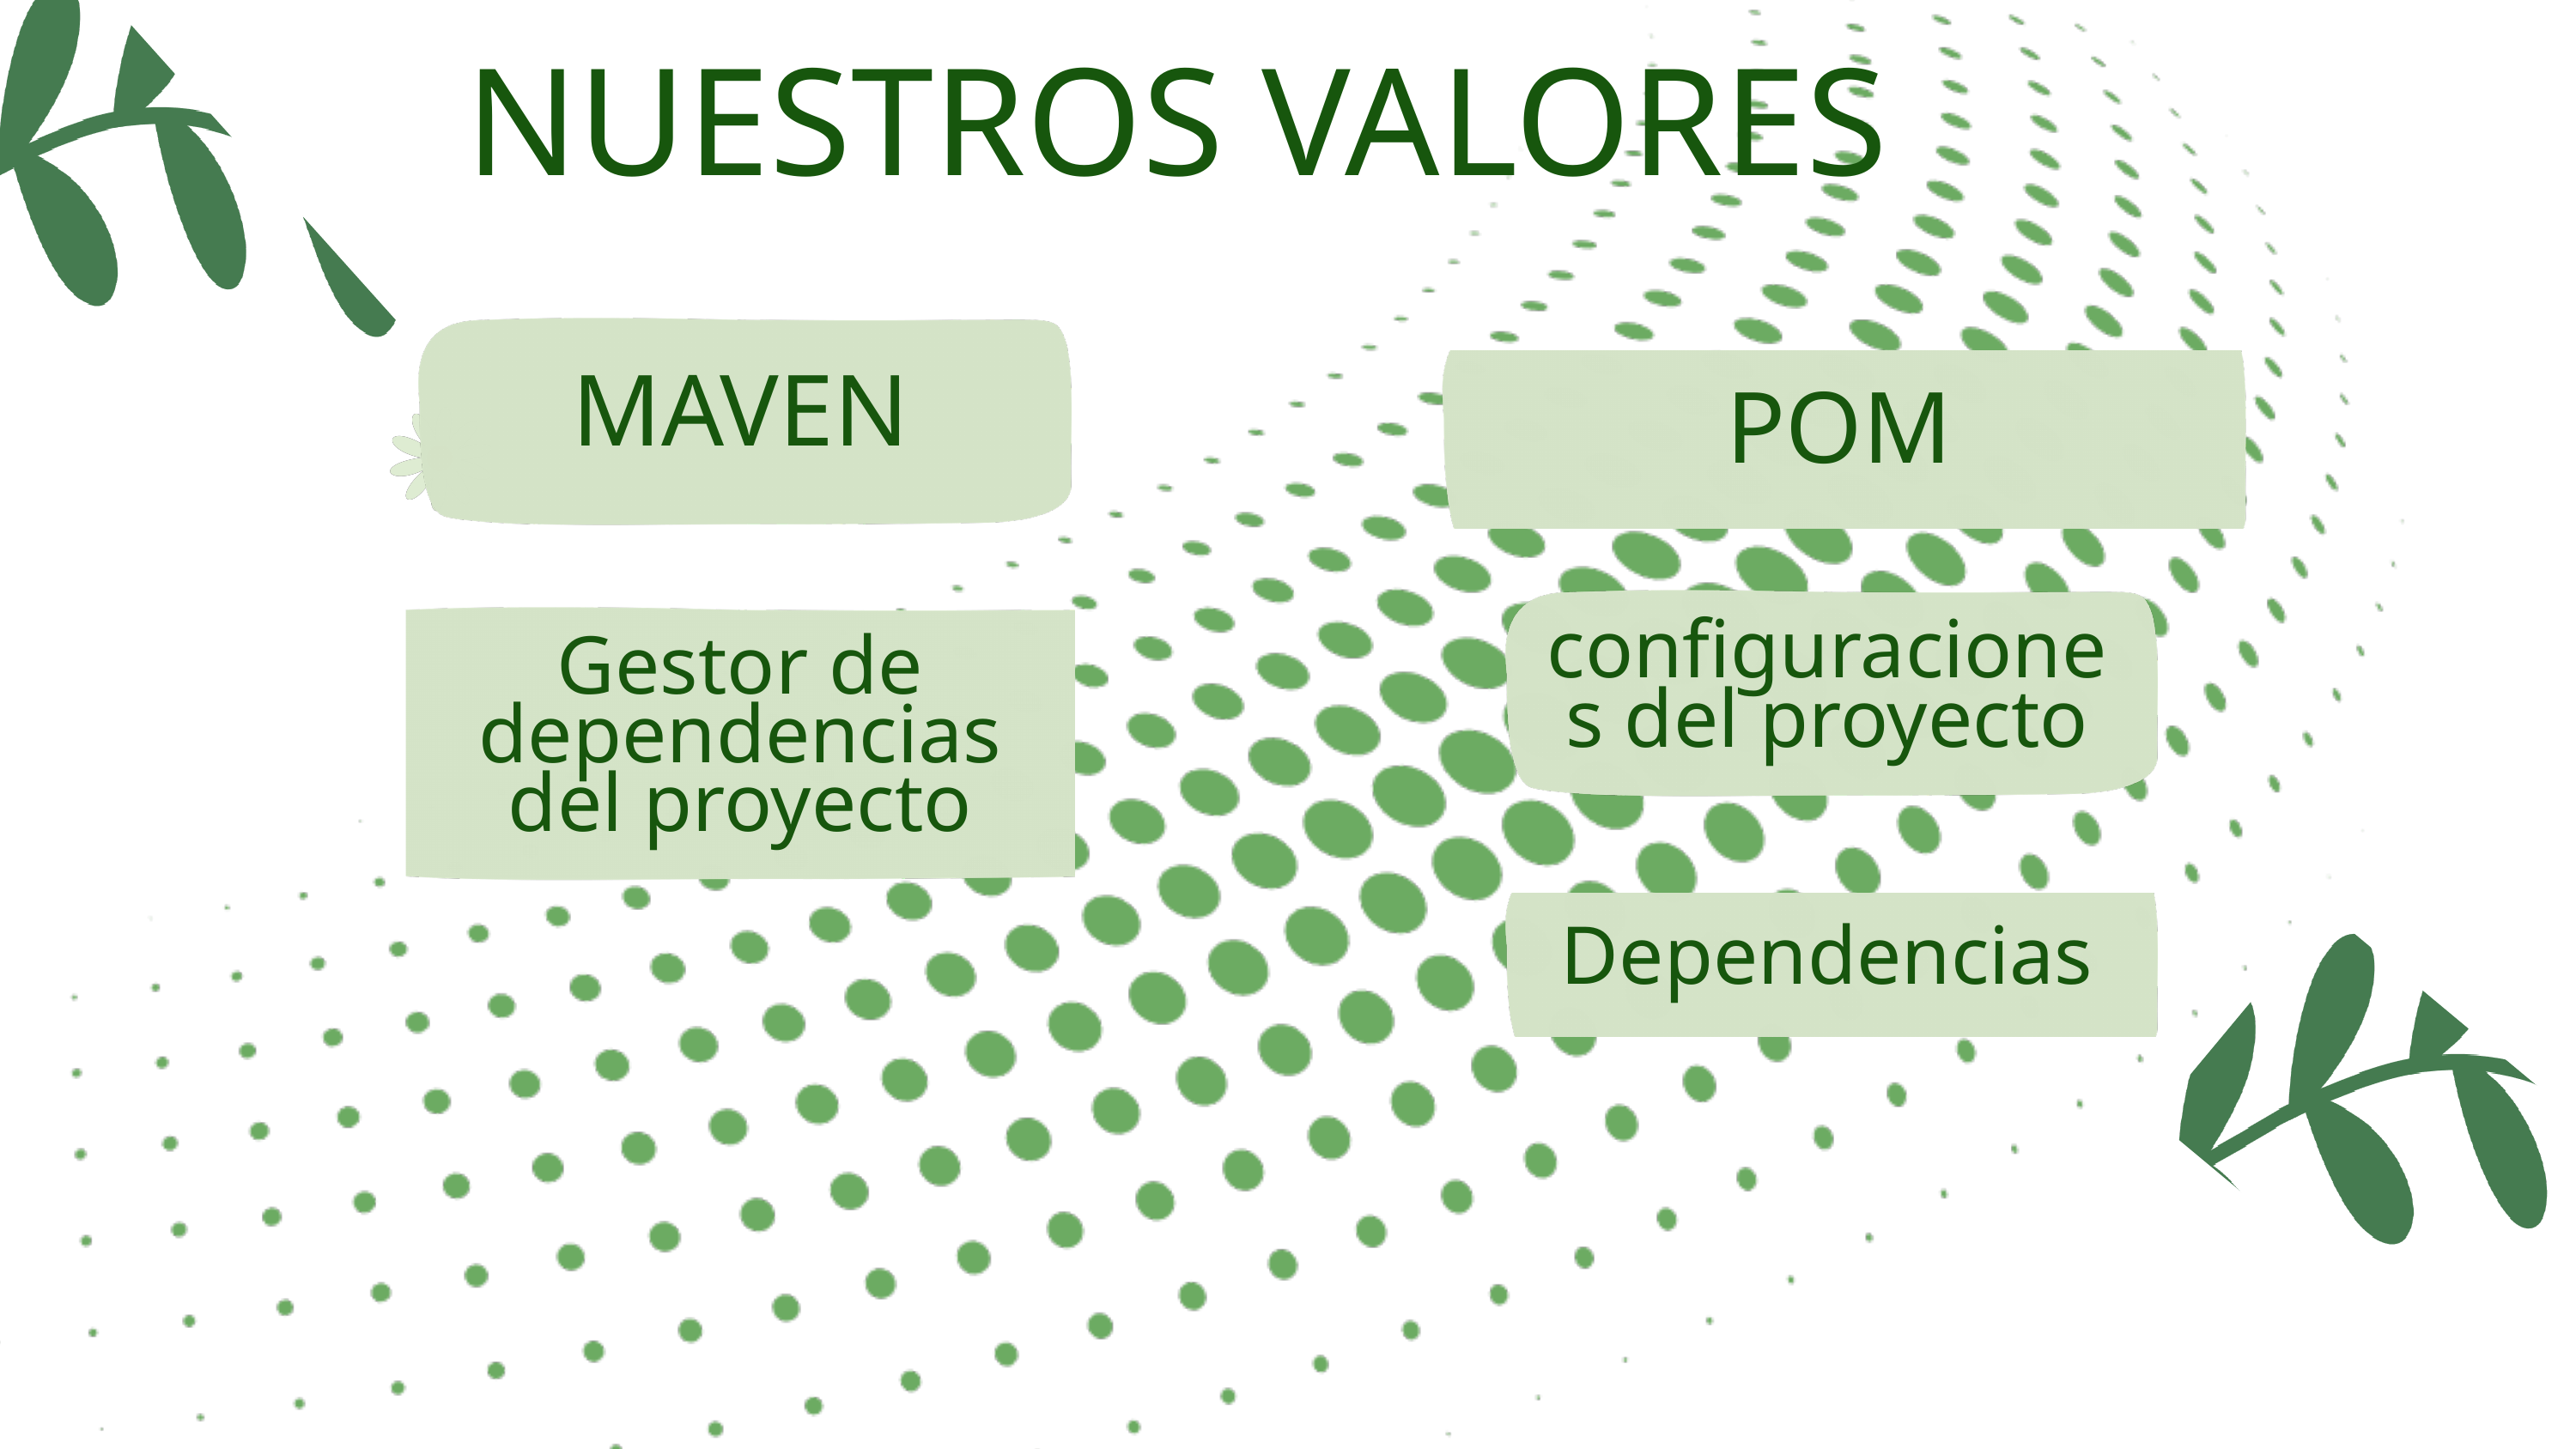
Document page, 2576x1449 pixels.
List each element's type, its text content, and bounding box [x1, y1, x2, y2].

text_box NUESTROS VALORES [512, 41, 1948, 206]
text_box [1492, 893, 2162, 1038]
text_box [1492, 587, 2162, 800]
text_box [405, 603, 1076, 885]
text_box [0, 0, 507, 529]
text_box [1426, 350, 2252, 529]
text_box [2154, 910, 2576, 1437]
text_box [0, 0, 2407, 1449]
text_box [405, 315, 1076, 529]
